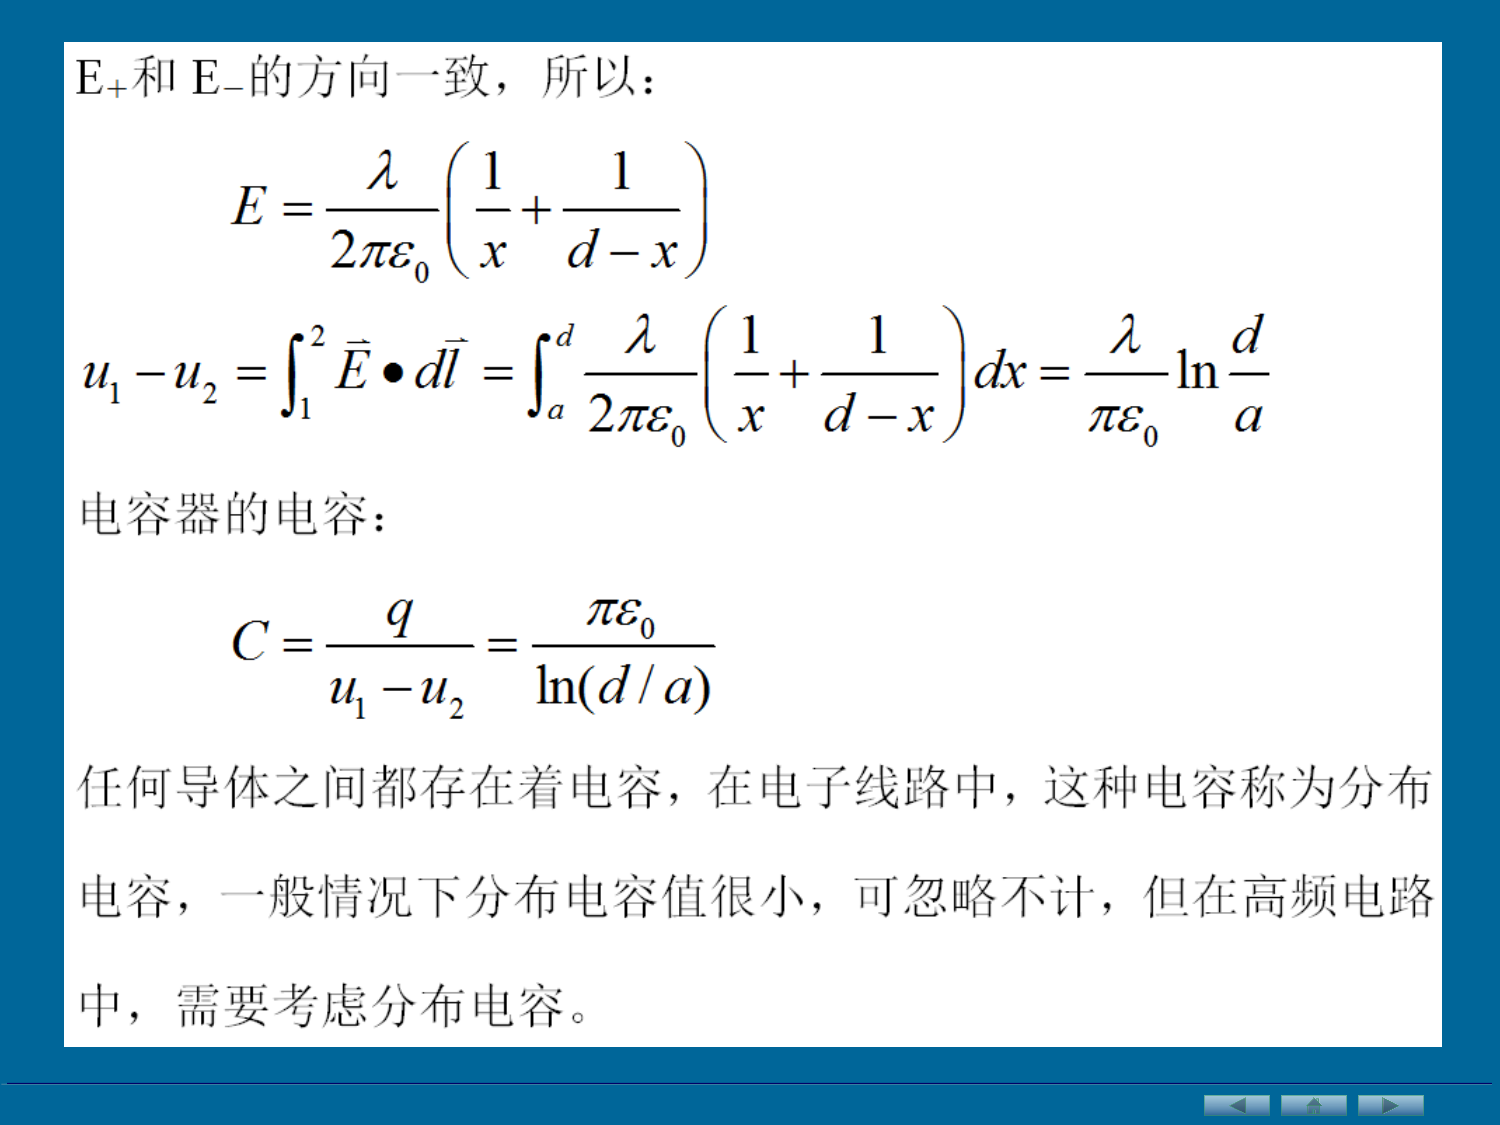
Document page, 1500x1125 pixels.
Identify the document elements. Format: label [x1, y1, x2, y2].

picture [65, 43, 1441, 1046]
